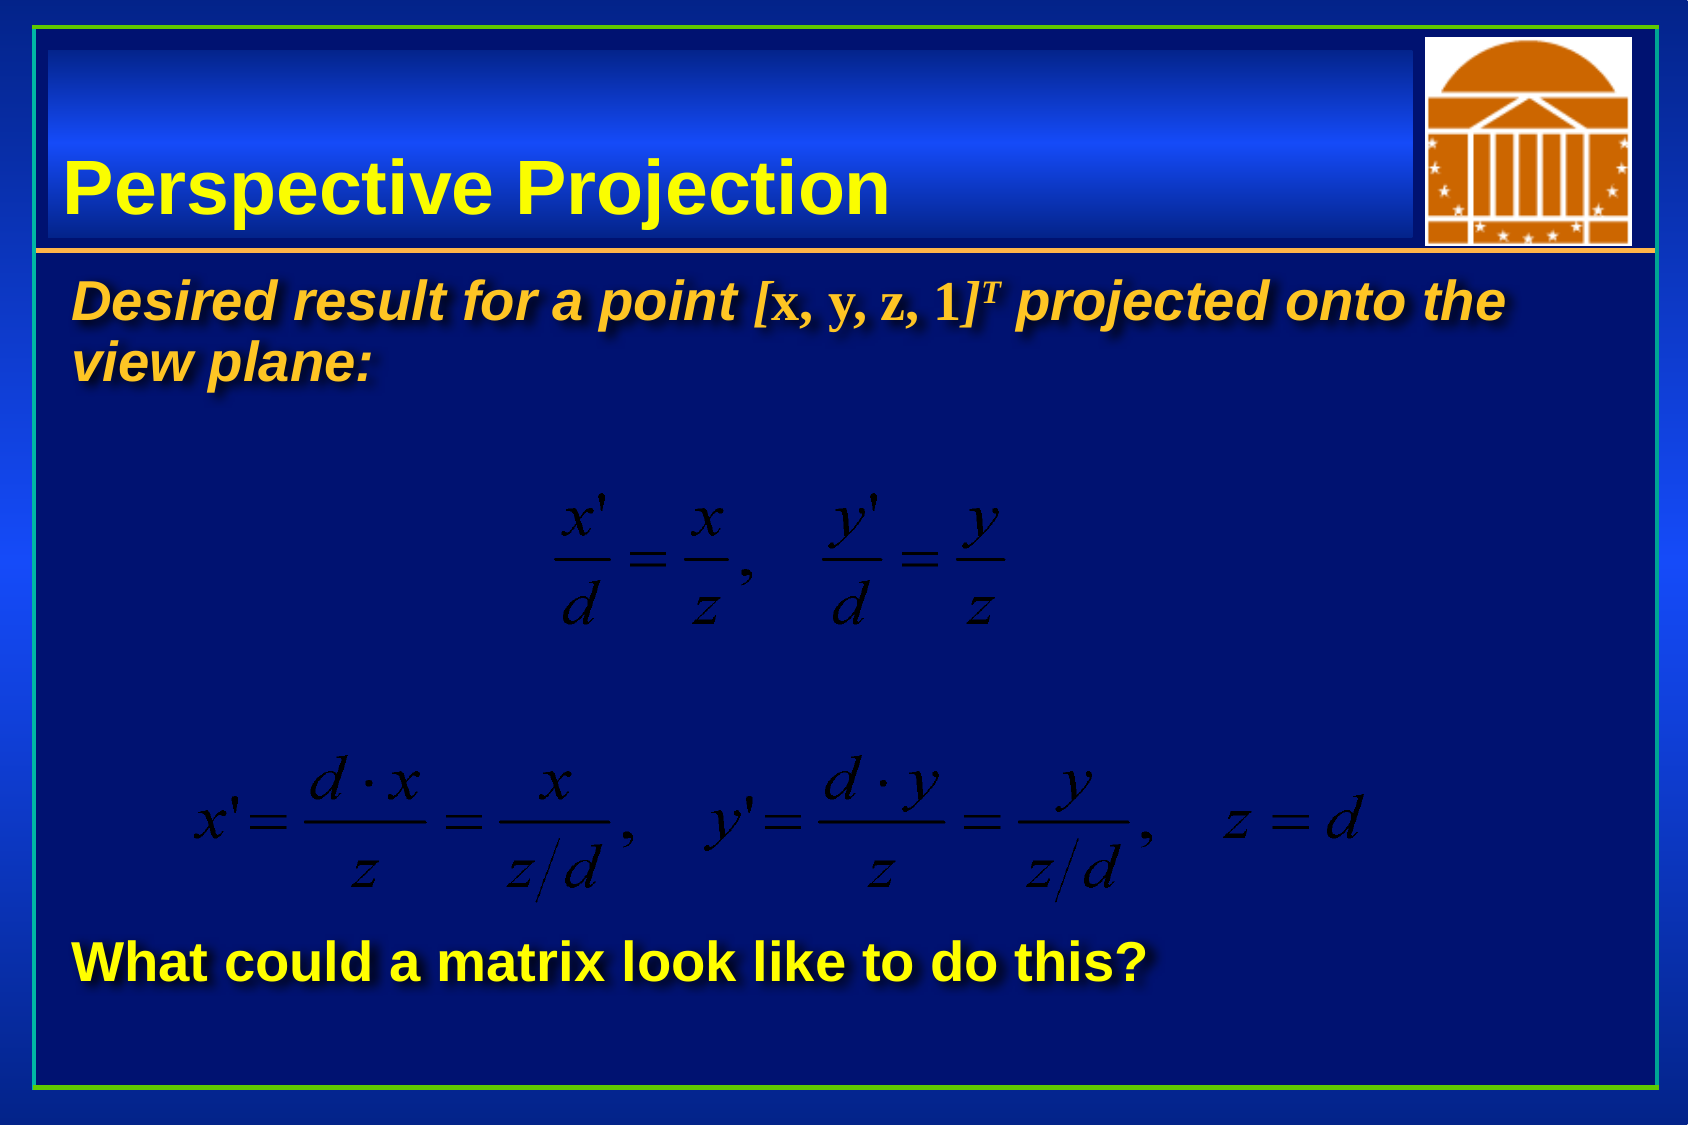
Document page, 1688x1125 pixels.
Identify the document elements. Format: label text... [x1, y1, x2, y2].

picture [36, 253, 1655, 1085]
picture [36, 29, 1655, 248]
title Perspective Projection [48, 50, 1413, 238]
list Desired result for a point [x, y, z, 1]T projected onto the view plane: What could a matrix look like to do this? [56, 264, 1638, 1003]
